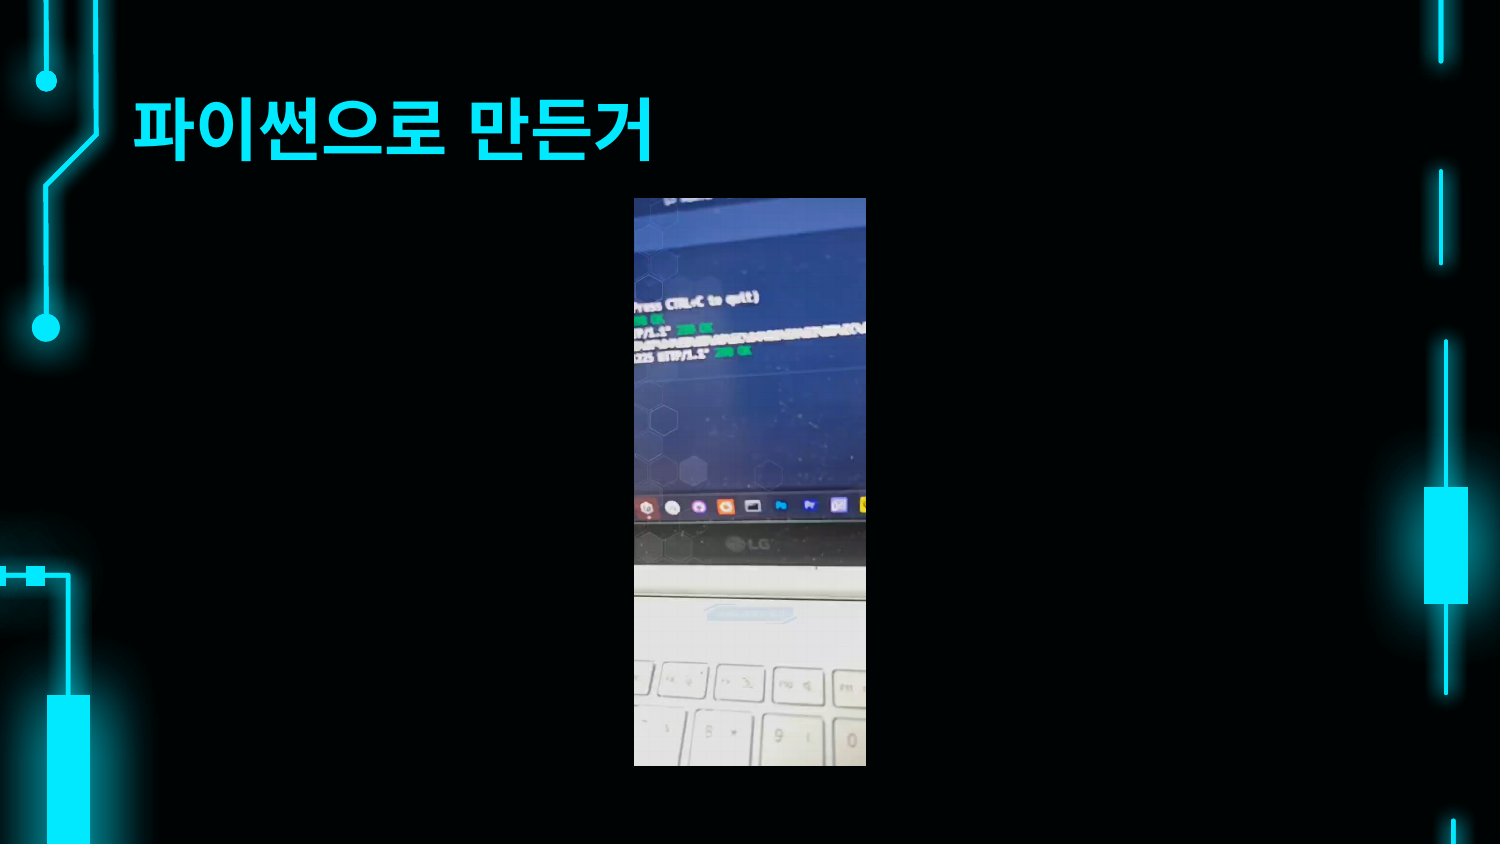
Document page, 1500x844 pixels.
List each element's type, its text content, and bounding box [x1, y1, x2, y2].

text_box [633, 197, 867, 767]
title 파이썬으로 만든거 [116, 88, 1383, 167]
